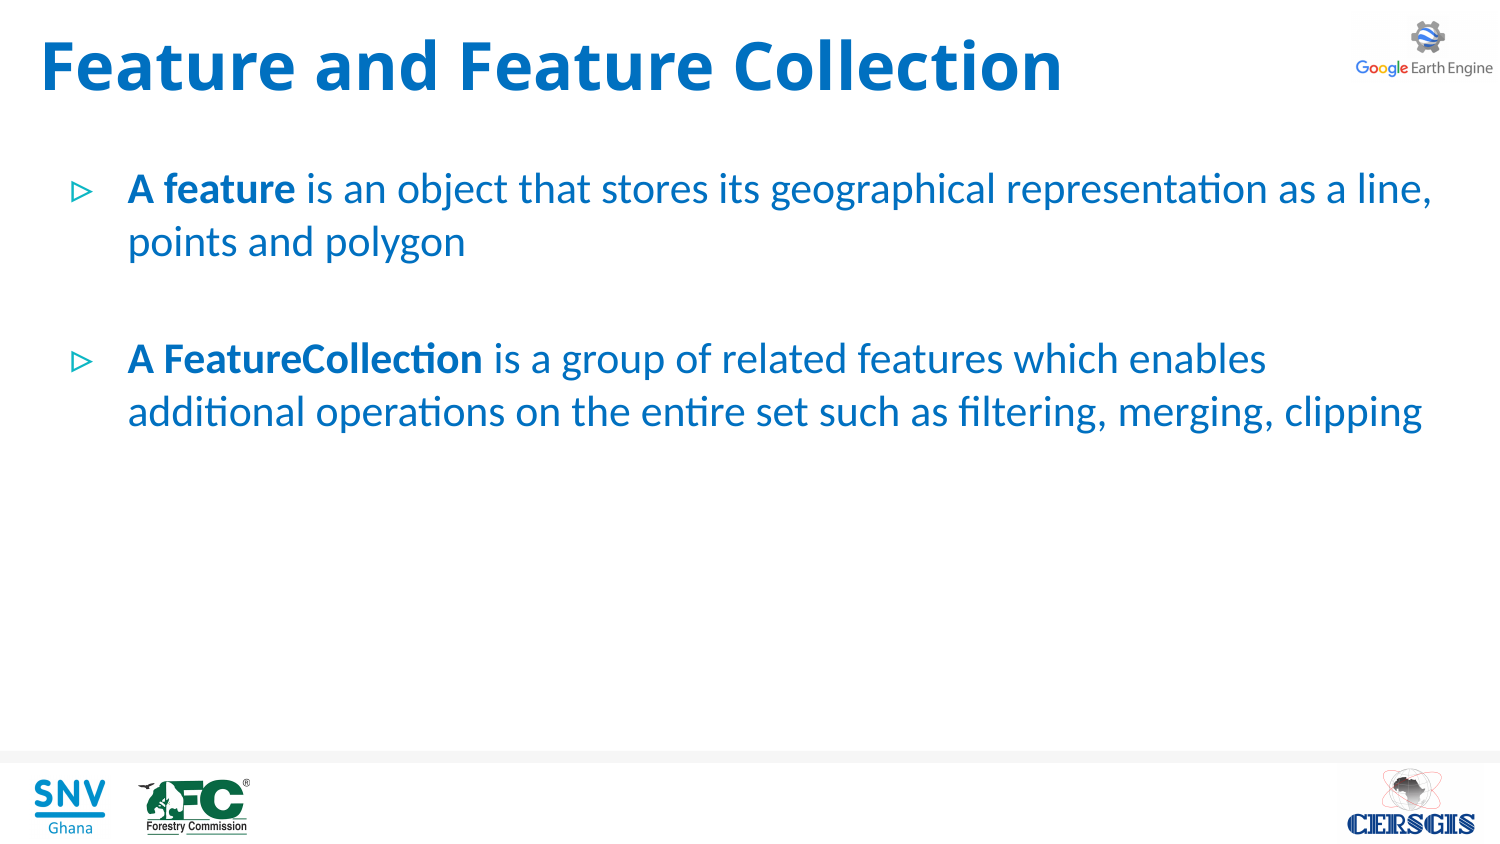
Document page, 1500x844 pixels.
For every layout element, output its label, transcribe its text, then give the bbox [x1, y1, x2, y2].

title Feature and Feature Collection [24, 17, 1295, 119]
list A feature is an object that stores its geographical representation as a line, points and polygon A FeatureCollection is a group of related features which enables additional operations on the entire set such as filtering, merging, clipping [56, 145, 1452, 664]
picture [1337, 763, 1484, 844]
picture [138, 772, 250, 842]
picture [1351, 11, 1498, 83]
picture [29, 775, 111, 839]
